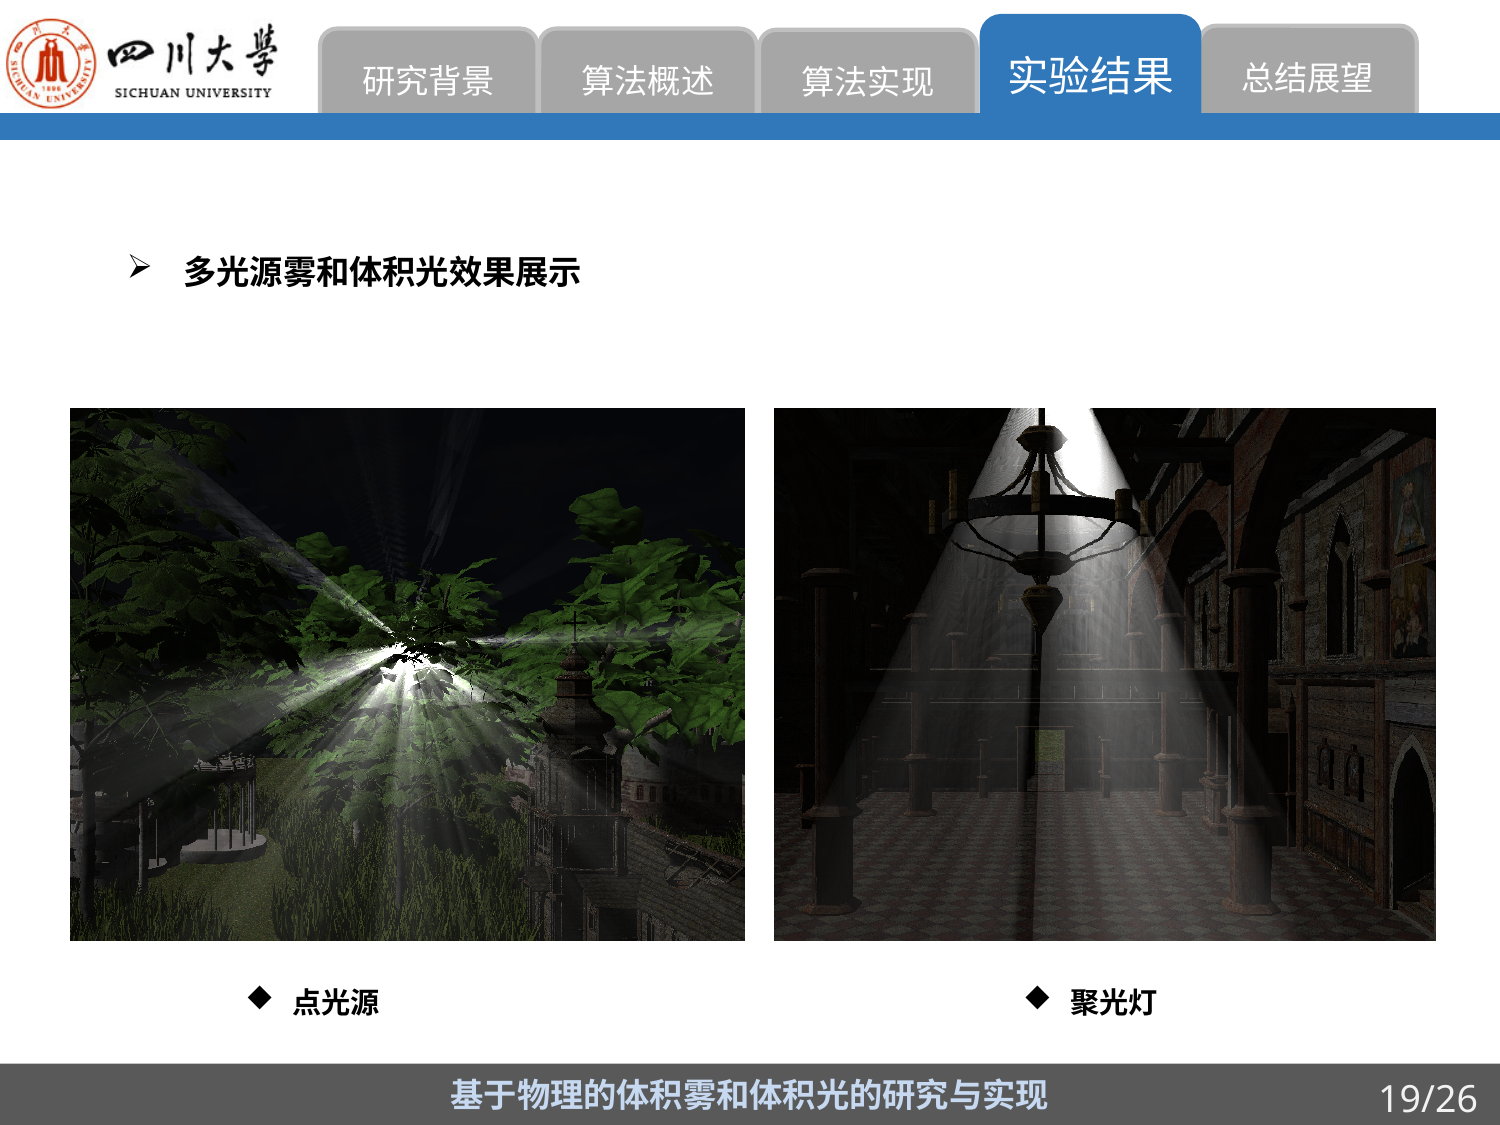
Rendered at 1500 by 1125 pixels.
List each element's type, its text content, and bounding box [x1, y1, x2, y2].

text_box 点光源 [230, 976, 395, 1027]
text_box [0, 1063, 1500, 1125]
picture [5, 1, 278, 111]
text_box 研究背景 [317, 26, 538, 111]
text_box 实验结果 [979, 13, 1202, 135]
picture [70, 408, 745, 941]
text_box 总结展望 [1201, 23, 1419, 111]
text_box [0, 111, 1500, 142]
text_box 算法概述 [537, 26, 758, 111]
picture [774, 408, 1436, 941]
text_box 多光源雾和体积光效果展示 [112, 243, 602, 299]
text_box 聚光灯 [1008, 976, 1173, 1027]
text_box 算法实现 [757, 27, 979, 111]
